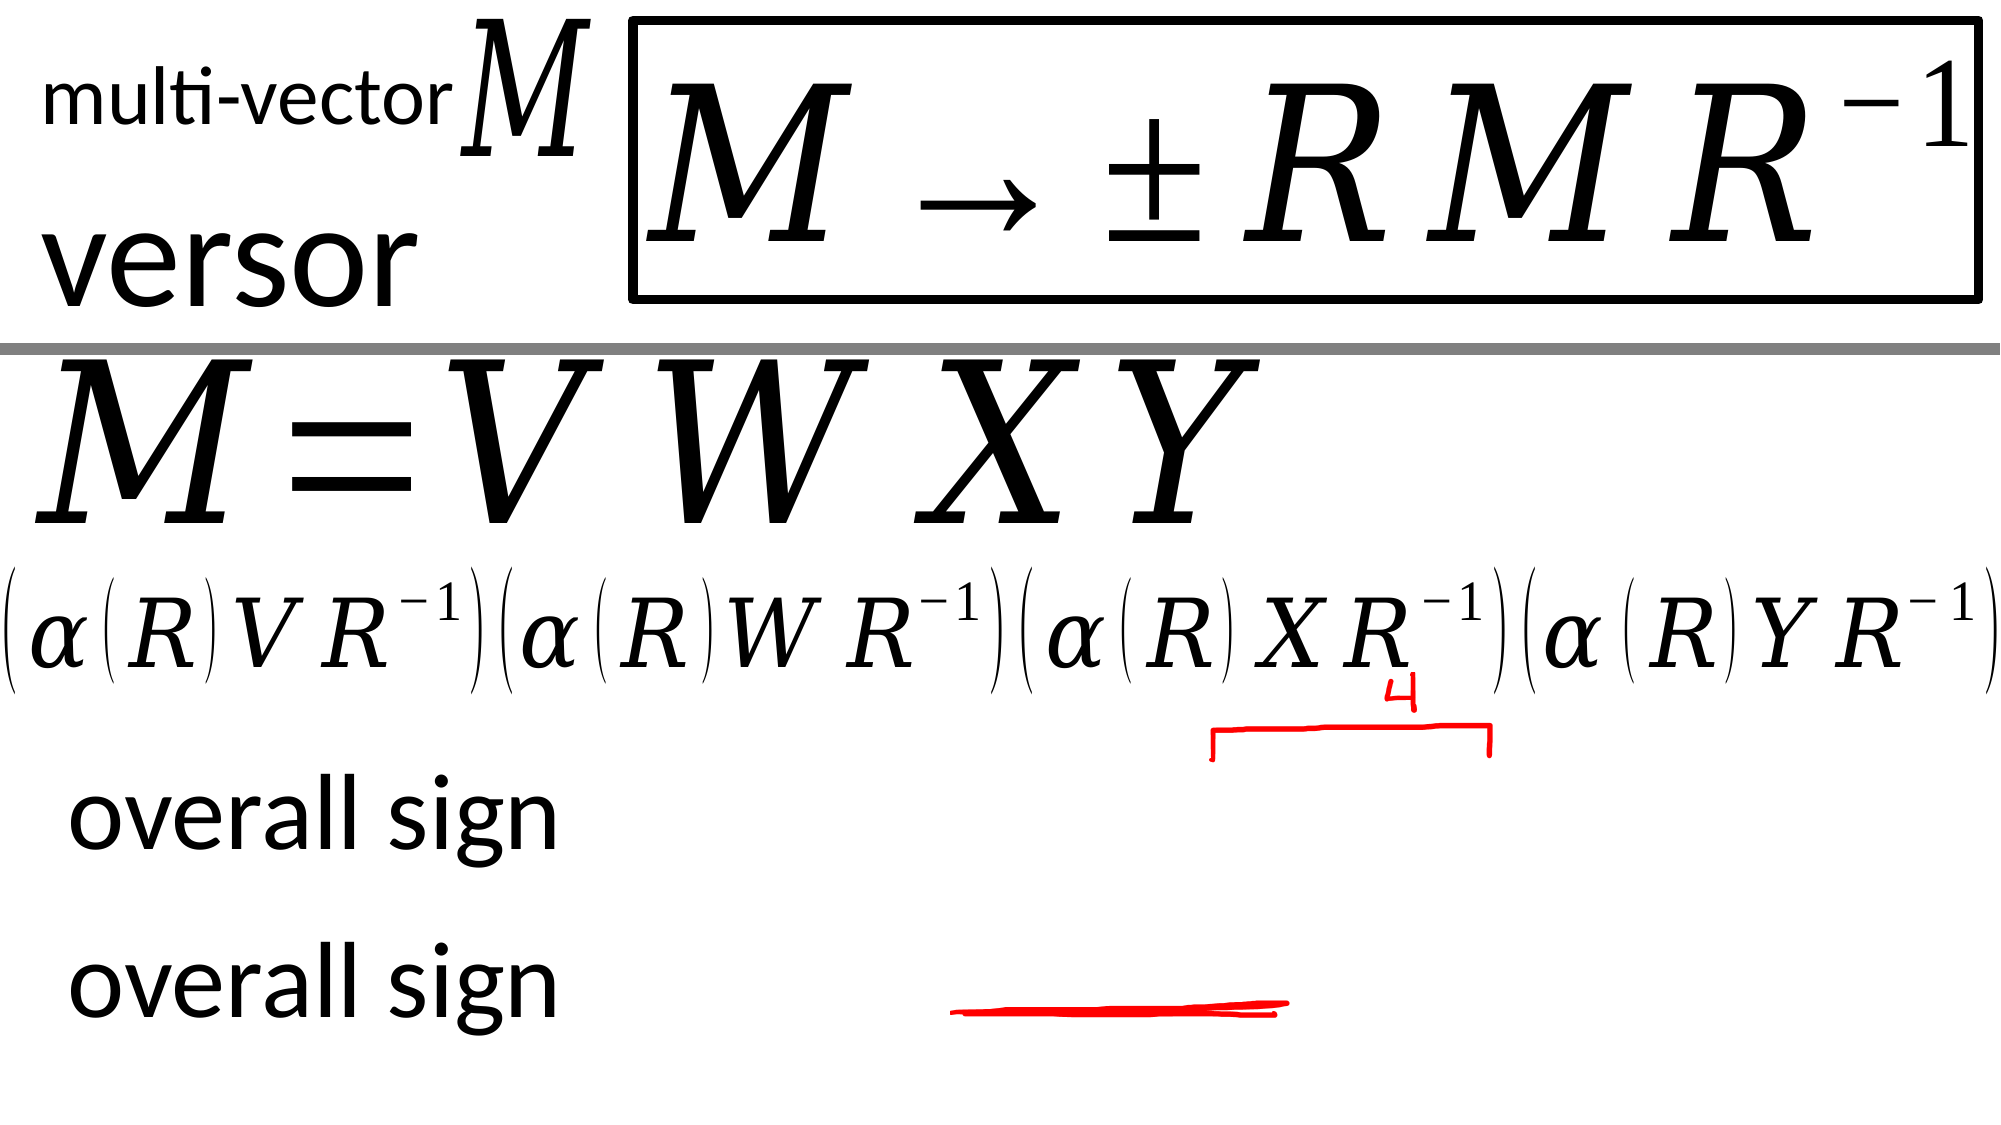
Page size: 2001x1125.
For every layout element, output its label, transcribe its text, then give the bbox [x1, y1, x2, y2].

text_box multi-vector [25, 33, 487, 149]
picture [950, 672, 1501, 1026]
text_box multi-vector [480, 89, 488, 146]
